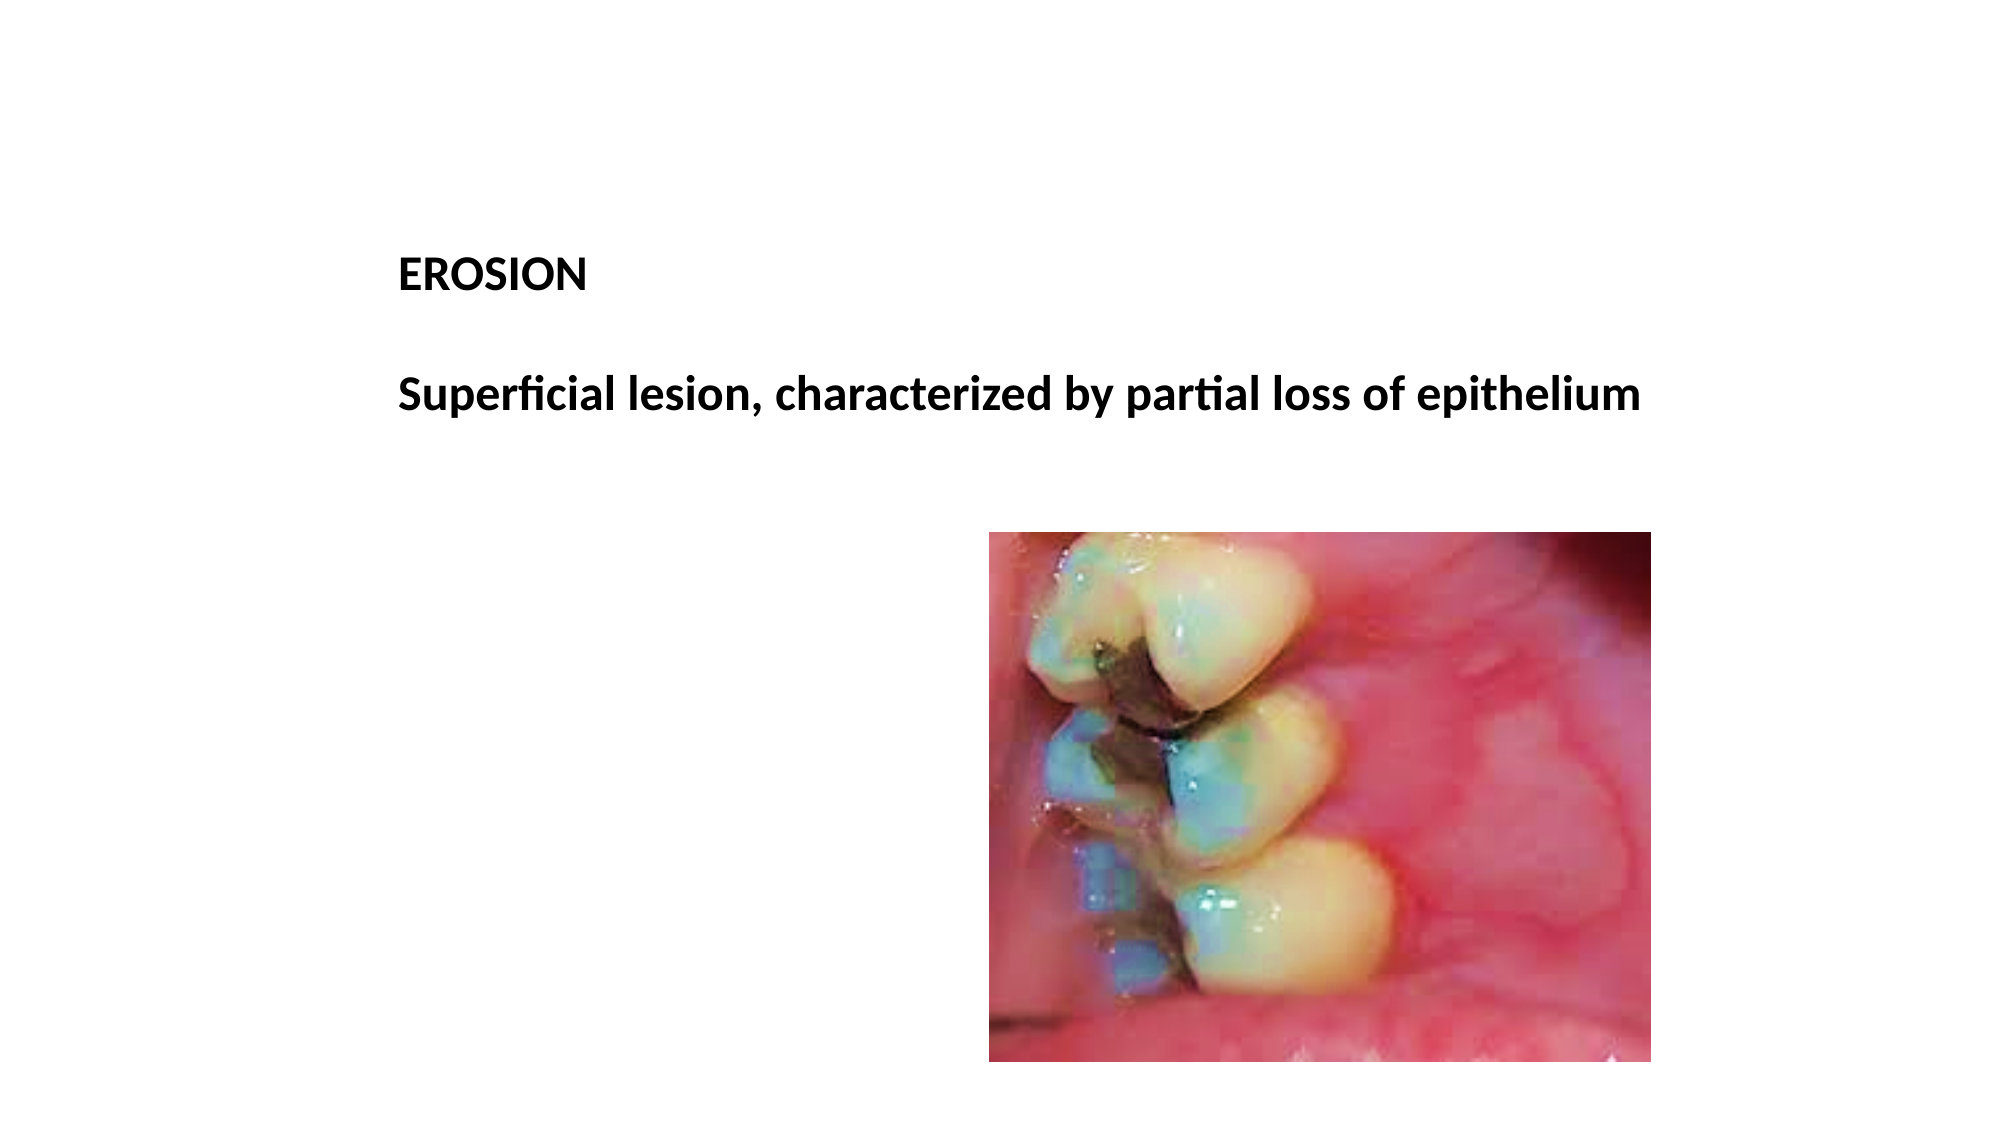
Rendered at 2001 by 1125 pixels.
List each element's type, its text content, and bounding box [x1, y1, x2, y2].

picture [989, 532, 1651, 1062]
text_box EROSION Superficial lesion, characterized by partial loss of epithelium [383, 233, 1798, 428]
